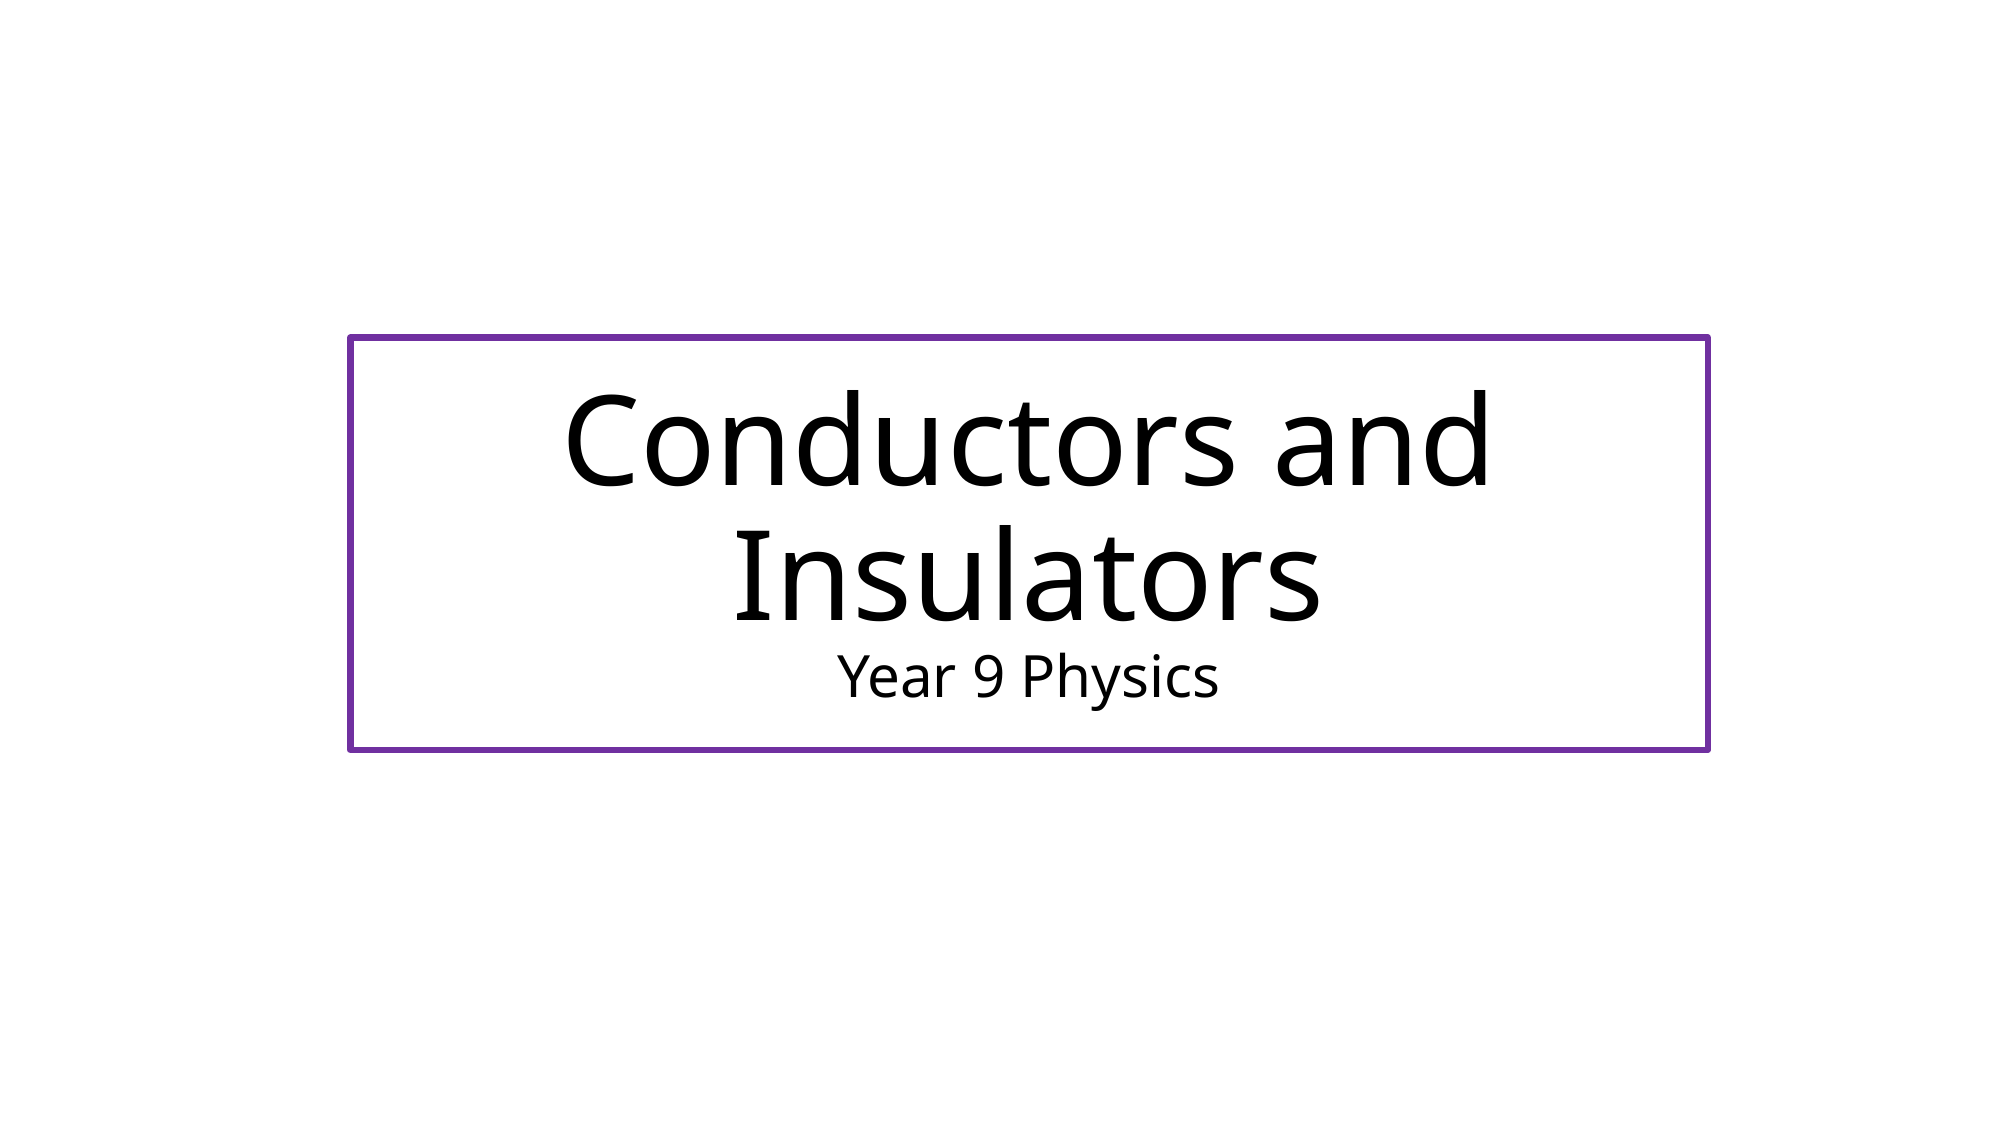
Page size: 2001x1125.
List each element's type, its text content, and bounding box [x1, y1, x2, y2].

title Conductors and Insulators Year 9 Physics [350, 337, 1708, 750]
